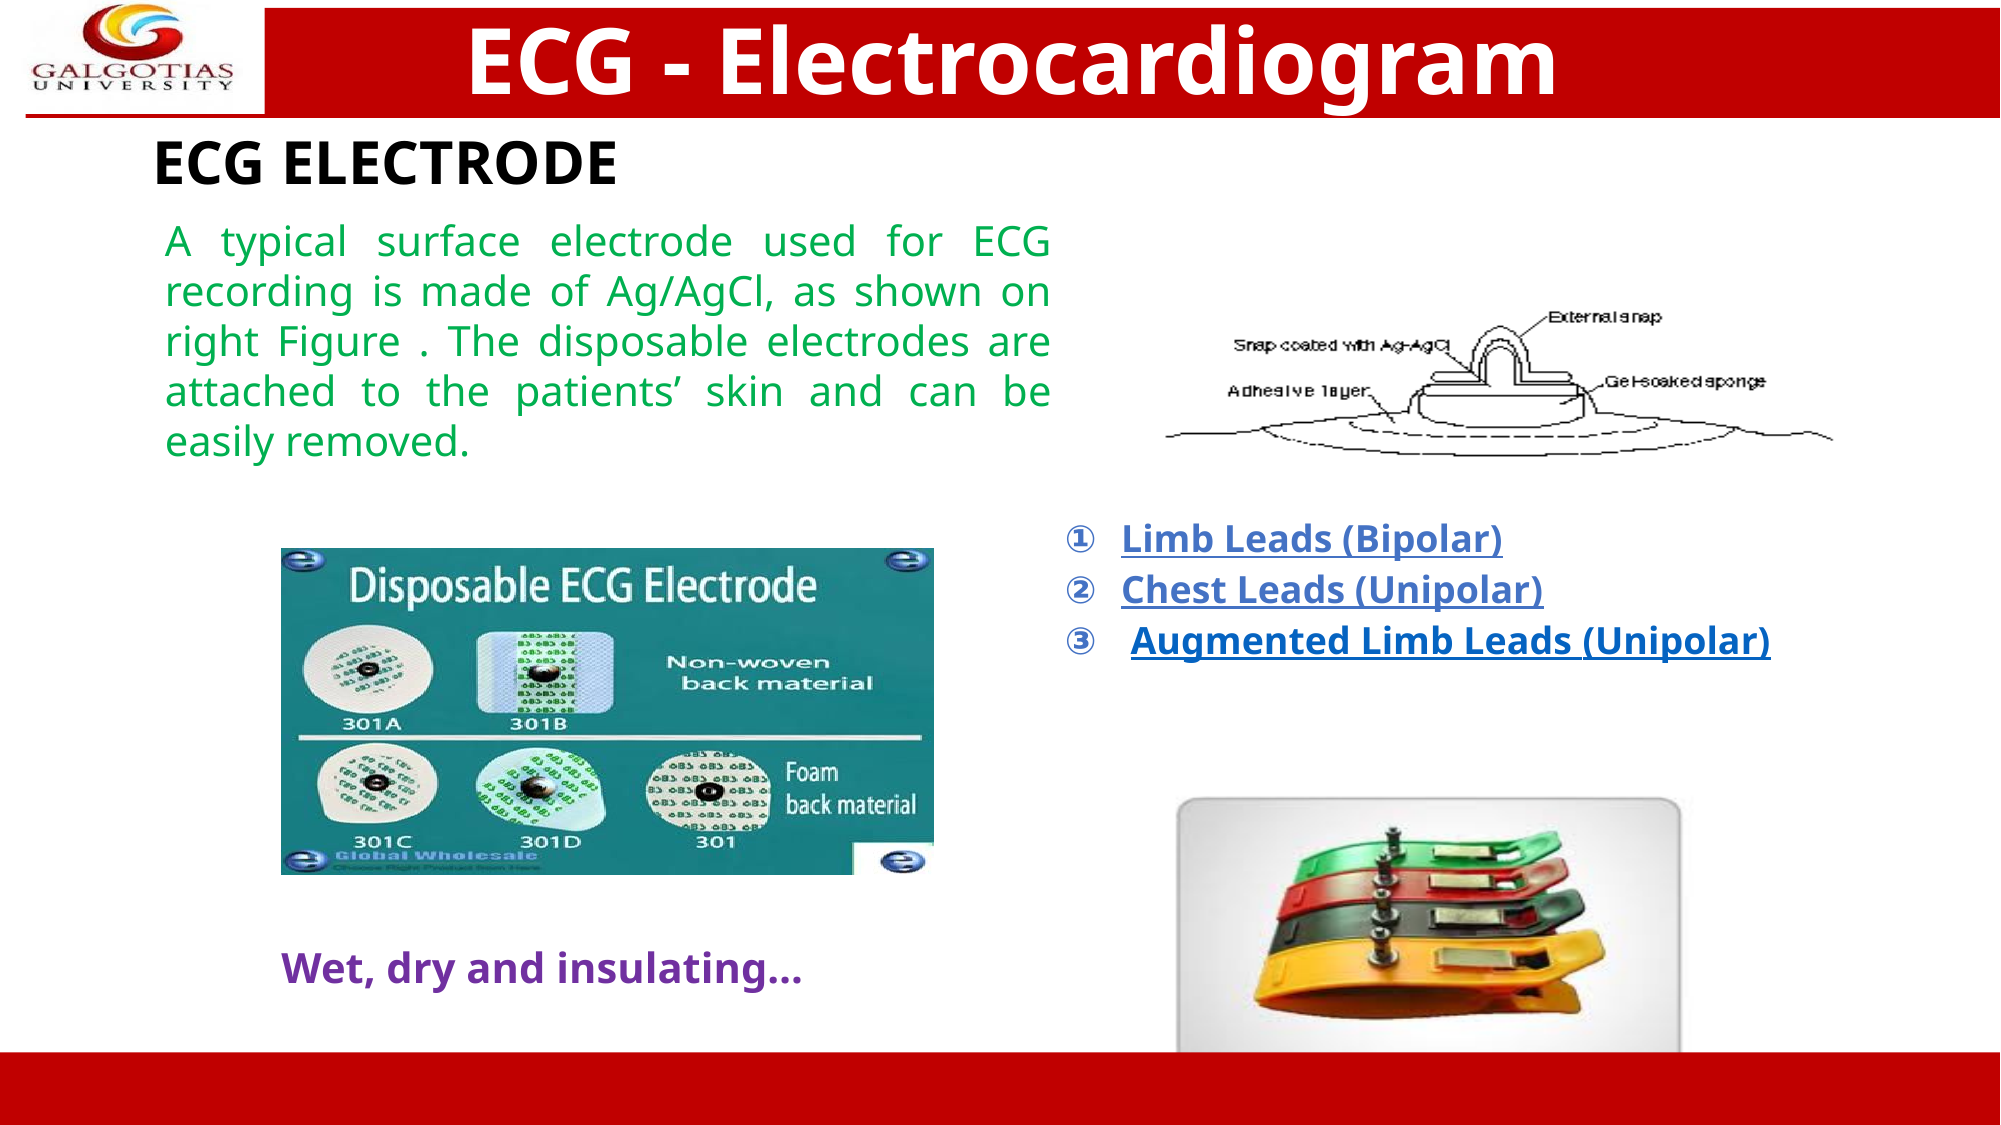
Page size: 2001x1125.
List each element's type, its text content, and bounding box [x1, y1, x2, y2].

text_box Wet, dry and insulating… [266, 934, 1050, 1000]
picture [1133, 274, 1875, 485]
title ECG ELECTRODE [137, 118, 1863, 278]
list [281, 548, 934, 875]
picture [1160, 784, 1700, 1088]
text_box [0, 1052, 2000, 1125]
text_box ECG - Electrocardiogram [25, 7, 2000, 118]
text_box A typical surface electrode used for ECG recording is made of Ag/AgCl, as shown on right Figure . The disposable electrodes are attached to the patients’ skin and can be easily removed. [149, 207, 1067, 472]
picture [0, 0, 265, 114]
text_box Limb Leads (Bipolar) Chest Leads (Unipolar) Augmented Limb Leads (Unipolar) [1049, 507, 1817, 721]
